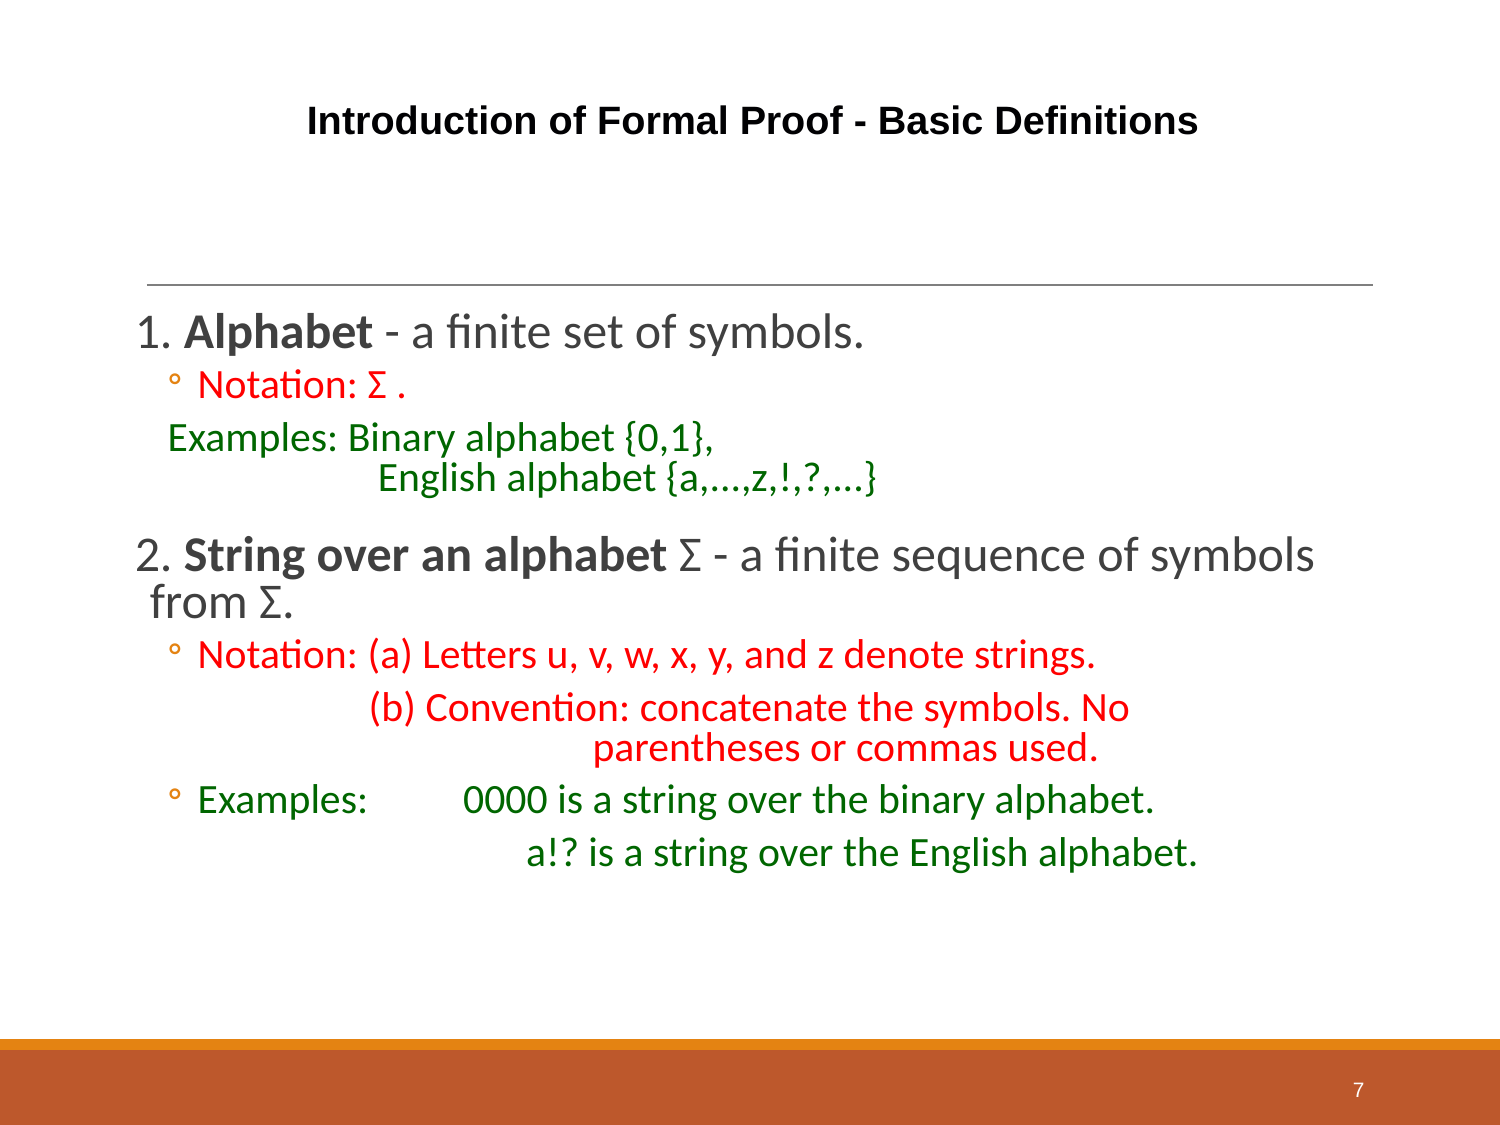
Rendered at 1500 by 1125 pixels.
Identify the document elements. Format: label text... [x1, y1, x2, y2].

title Introduction of Formal Proof - Basic Definitions [134, 47, 1373, 150]
text_box 7 [1217, 1059, 1380, 1120]
list 1. Alphabet - a finite set of symbols. Notation: Σ . Examples: Binary alphabet {0,1}, English alphabet {a,...,z,!,?,...} 2. String over an alphabet Σ - a finite sequence of symbols from Σ. Notation: (a) Letters u, v, w, x, y, and z denote strings. (b) Convention: concatenate the symbols. No parentheses or commas used. Examples: 0000 is a string over the binary alphabet. a!? is a string over the English alphabet. [134, 302, 1373, 963]
